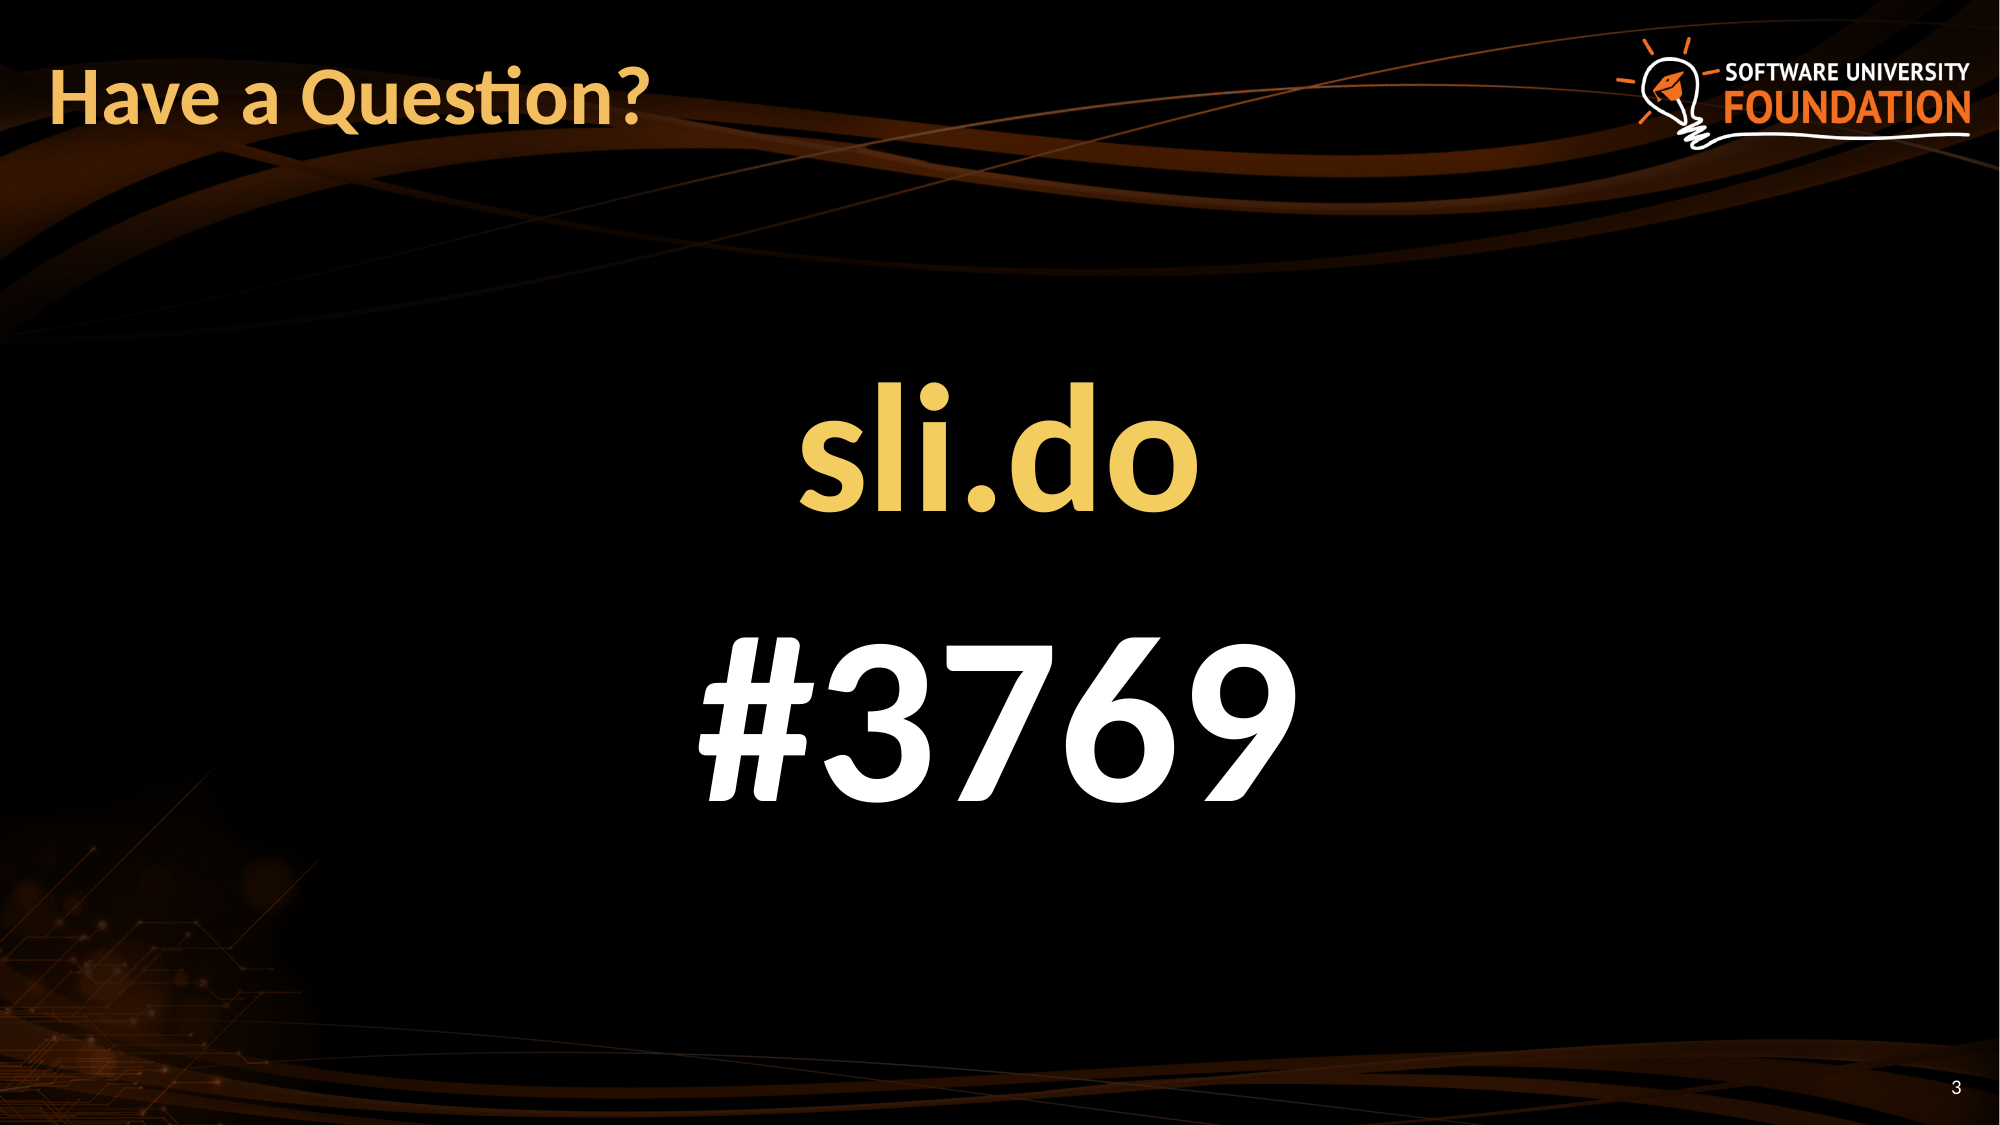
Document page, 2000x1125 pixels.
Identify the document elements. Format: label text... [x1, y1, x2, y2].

title Have a Question? [30, 6, 1602, 189]
slide_number 3 [1897, 1071, 1968, 1103]
list sli.do #3769 [31, 188, 1968, 1071]
picture [0, 0, 2000, 1125]
